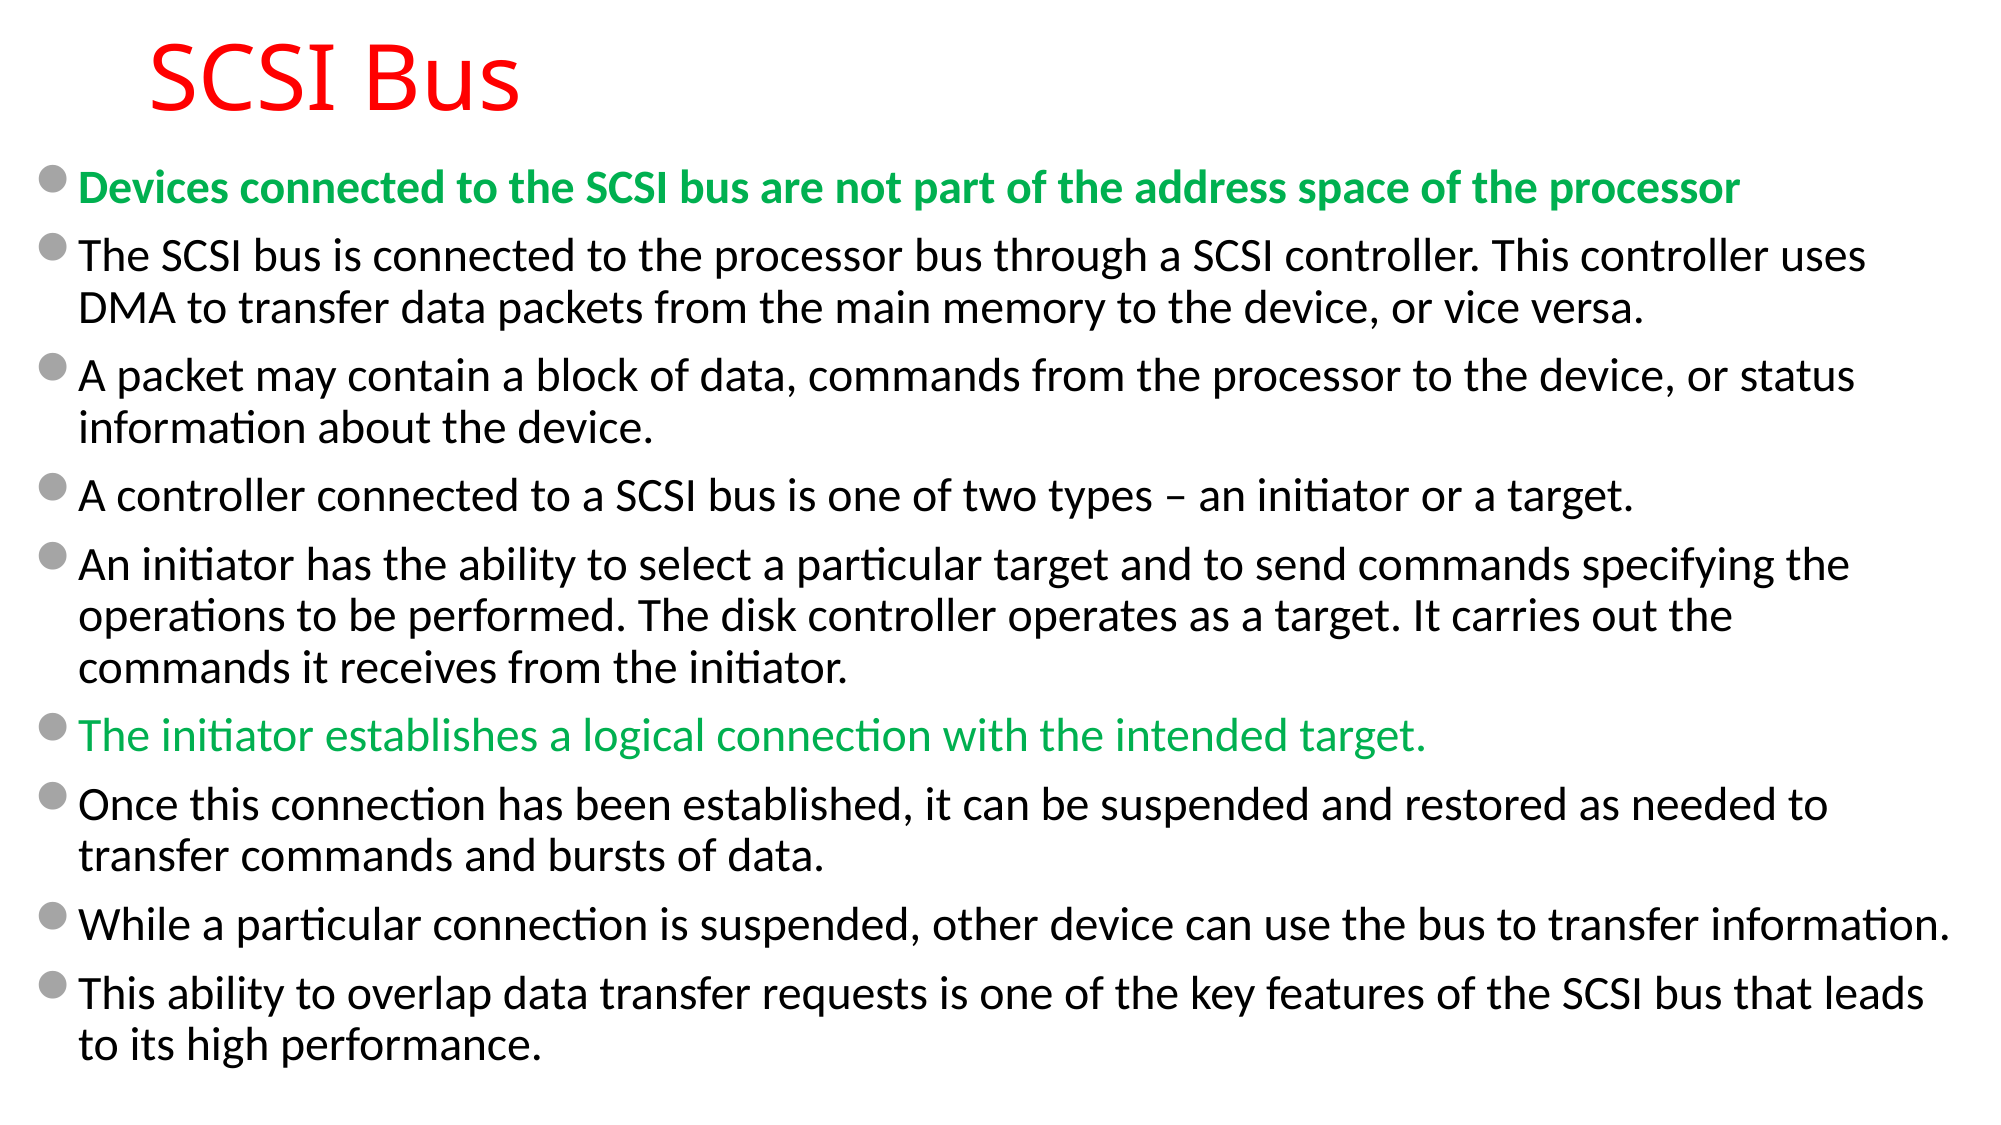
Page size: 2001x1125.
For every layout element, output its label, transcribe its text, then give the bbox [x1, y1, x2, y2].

title SCSI Bus [133, 6, 1859, 154]
list Devices connected to the SCSI bus are not part of the address space of the processor The SCSI bus is connected to the processor bus through a SCSI controller. This controller uses DMA to transfer data packets from the main memory to the device, or vice versa. A packet may contain a block of data, commands from the processor to the device, or status information about the device. A controller connected to a SCSI bus is one of two types – an initiator or a target. An initiator has the ability to select a particular target and to send commands specifying the operations to be performed. The disk controller operates as a target. It carries out the commands it receives from the initiator. The initiator establishes a logical connection with the intended target. Once this connection has been established, it can be suspended and restored as needed to transfer commands and bursts of data. While a particular connection is suspended, other device can use the bus to transfer information. This ability to overlap data transfer requests is one of the key features of the SCSI bus that leads to its high performance. [19, 154, 1972, 1125]
